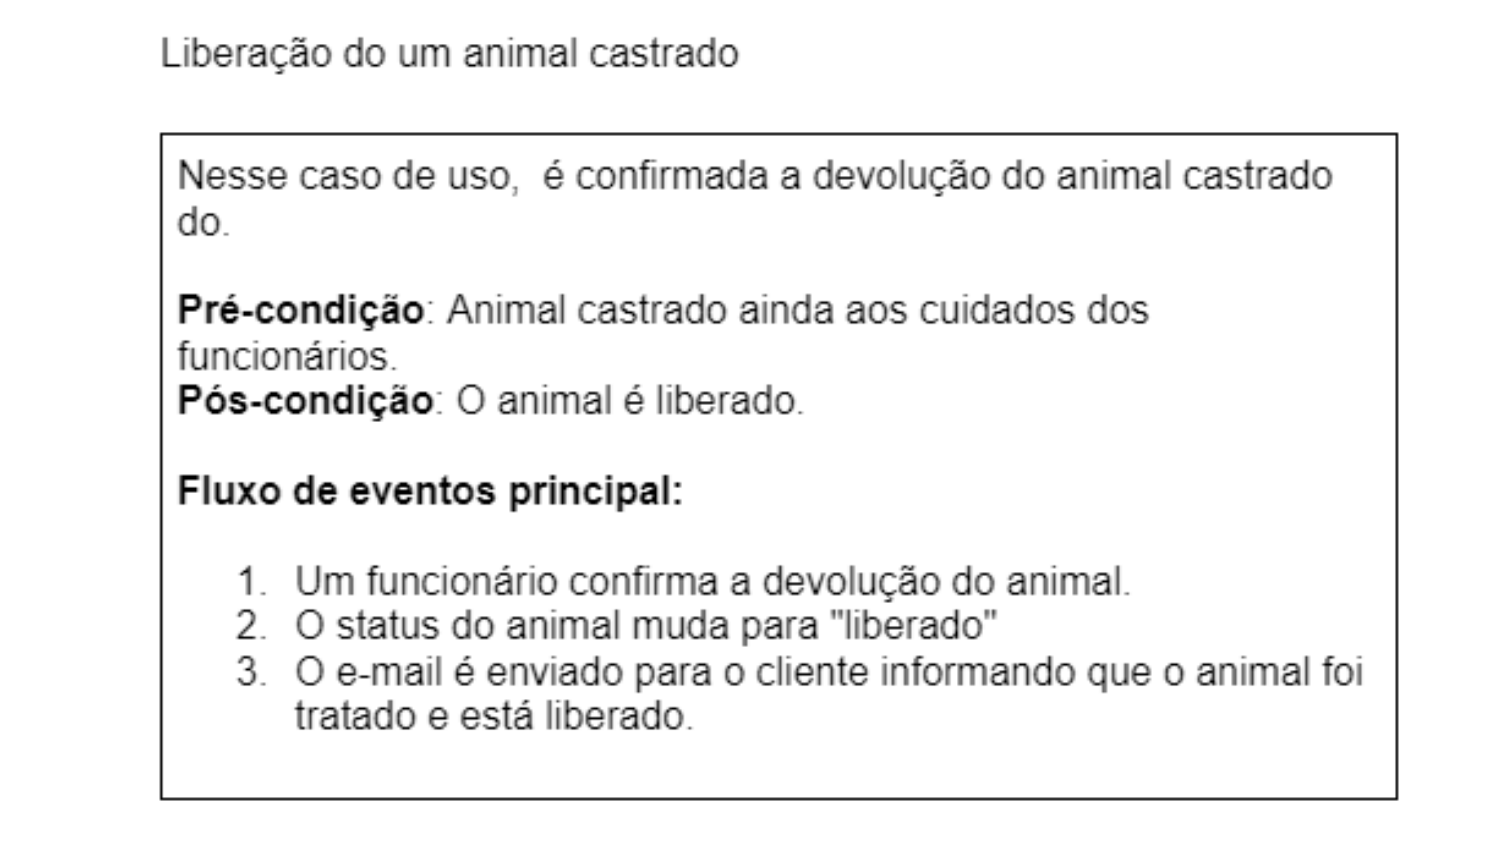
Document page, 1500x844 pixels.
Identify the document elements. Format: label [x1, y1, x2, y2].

picture [151, 20, 1416, 823]
